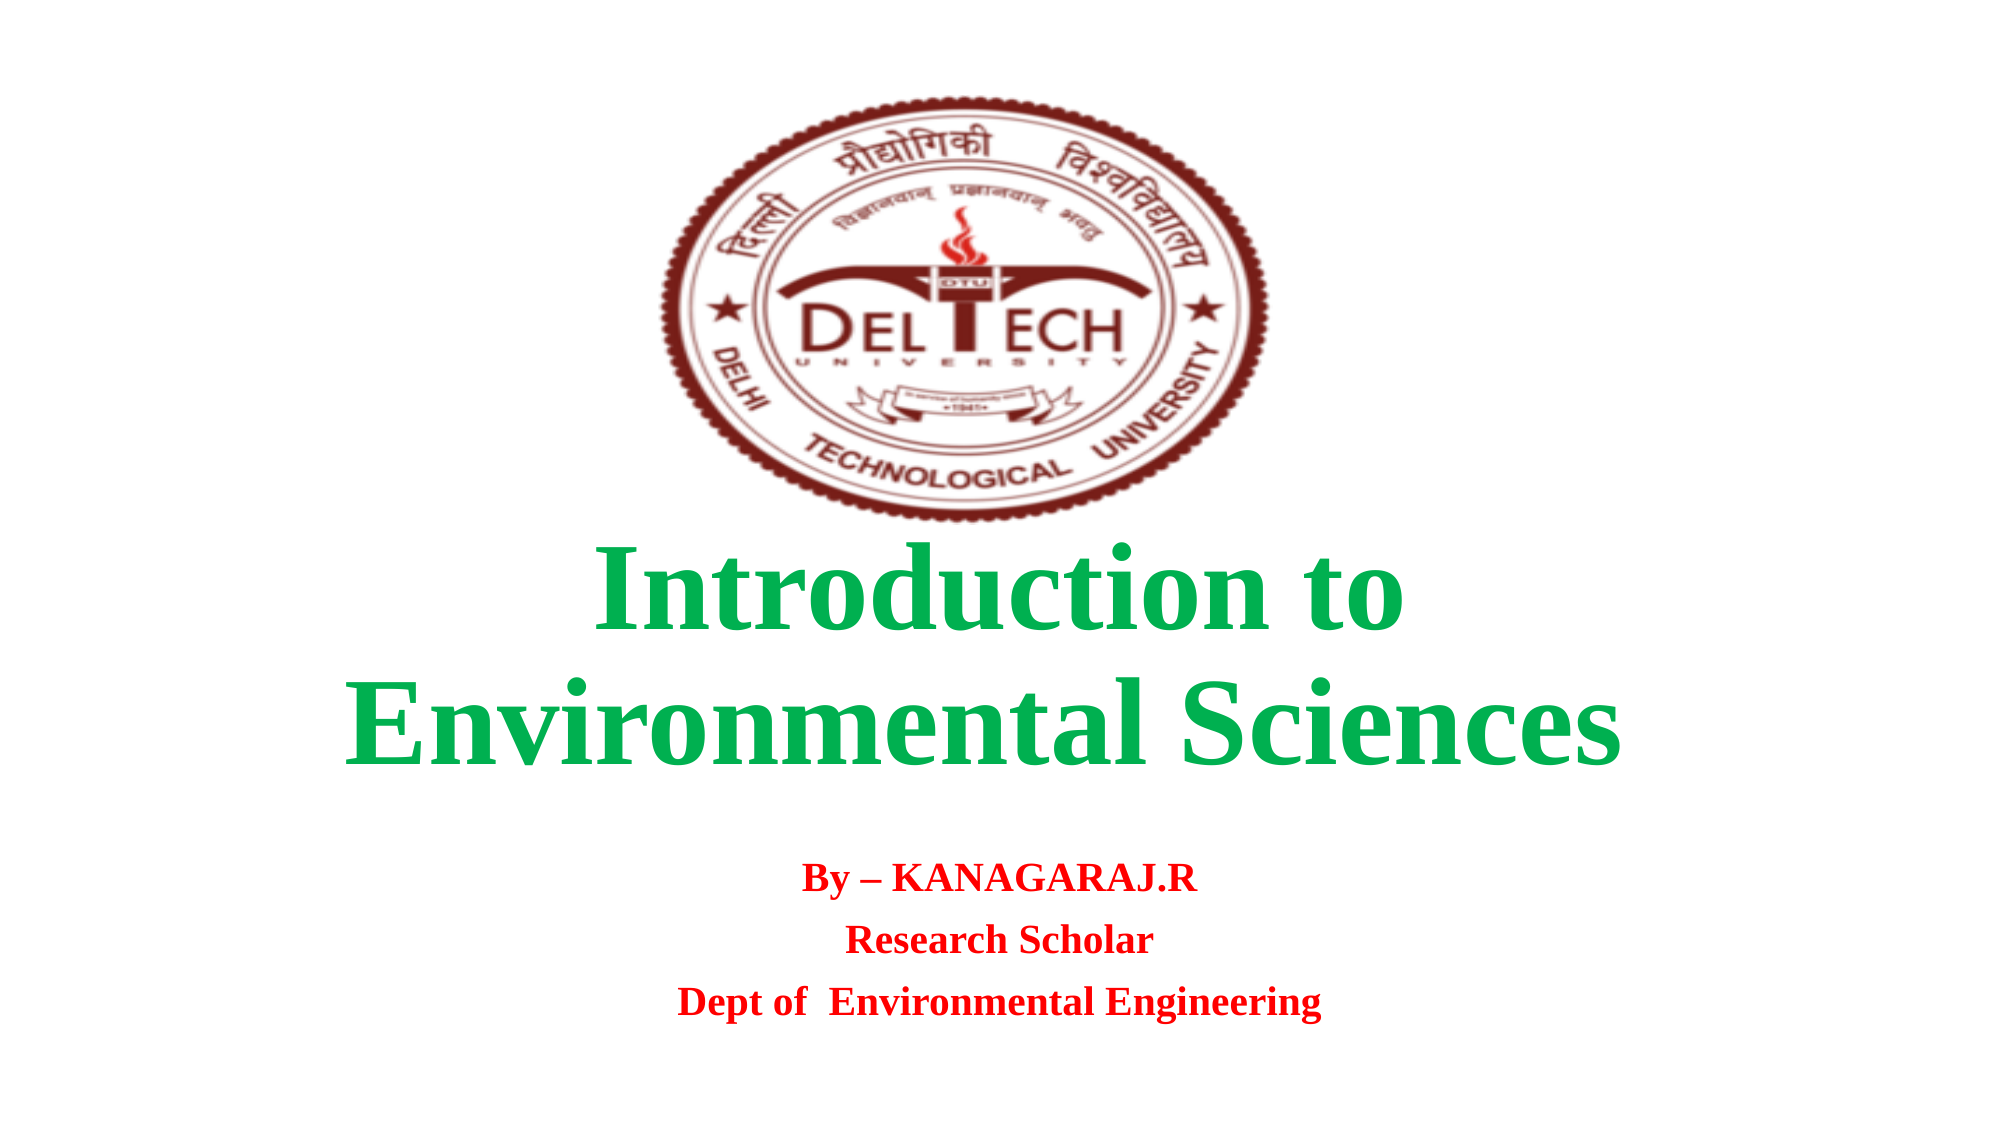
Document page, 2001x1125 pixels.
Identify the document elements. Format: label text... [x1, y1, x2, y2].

title Introduction to Environmental Sciences [249, 94, 1750, 800]
picture [657, 94, 1273, 525]
subtitle By – KANAGARAJ.R Research Scholar Dept of Environmental Engineering [249, 848, 1750, 1033]
